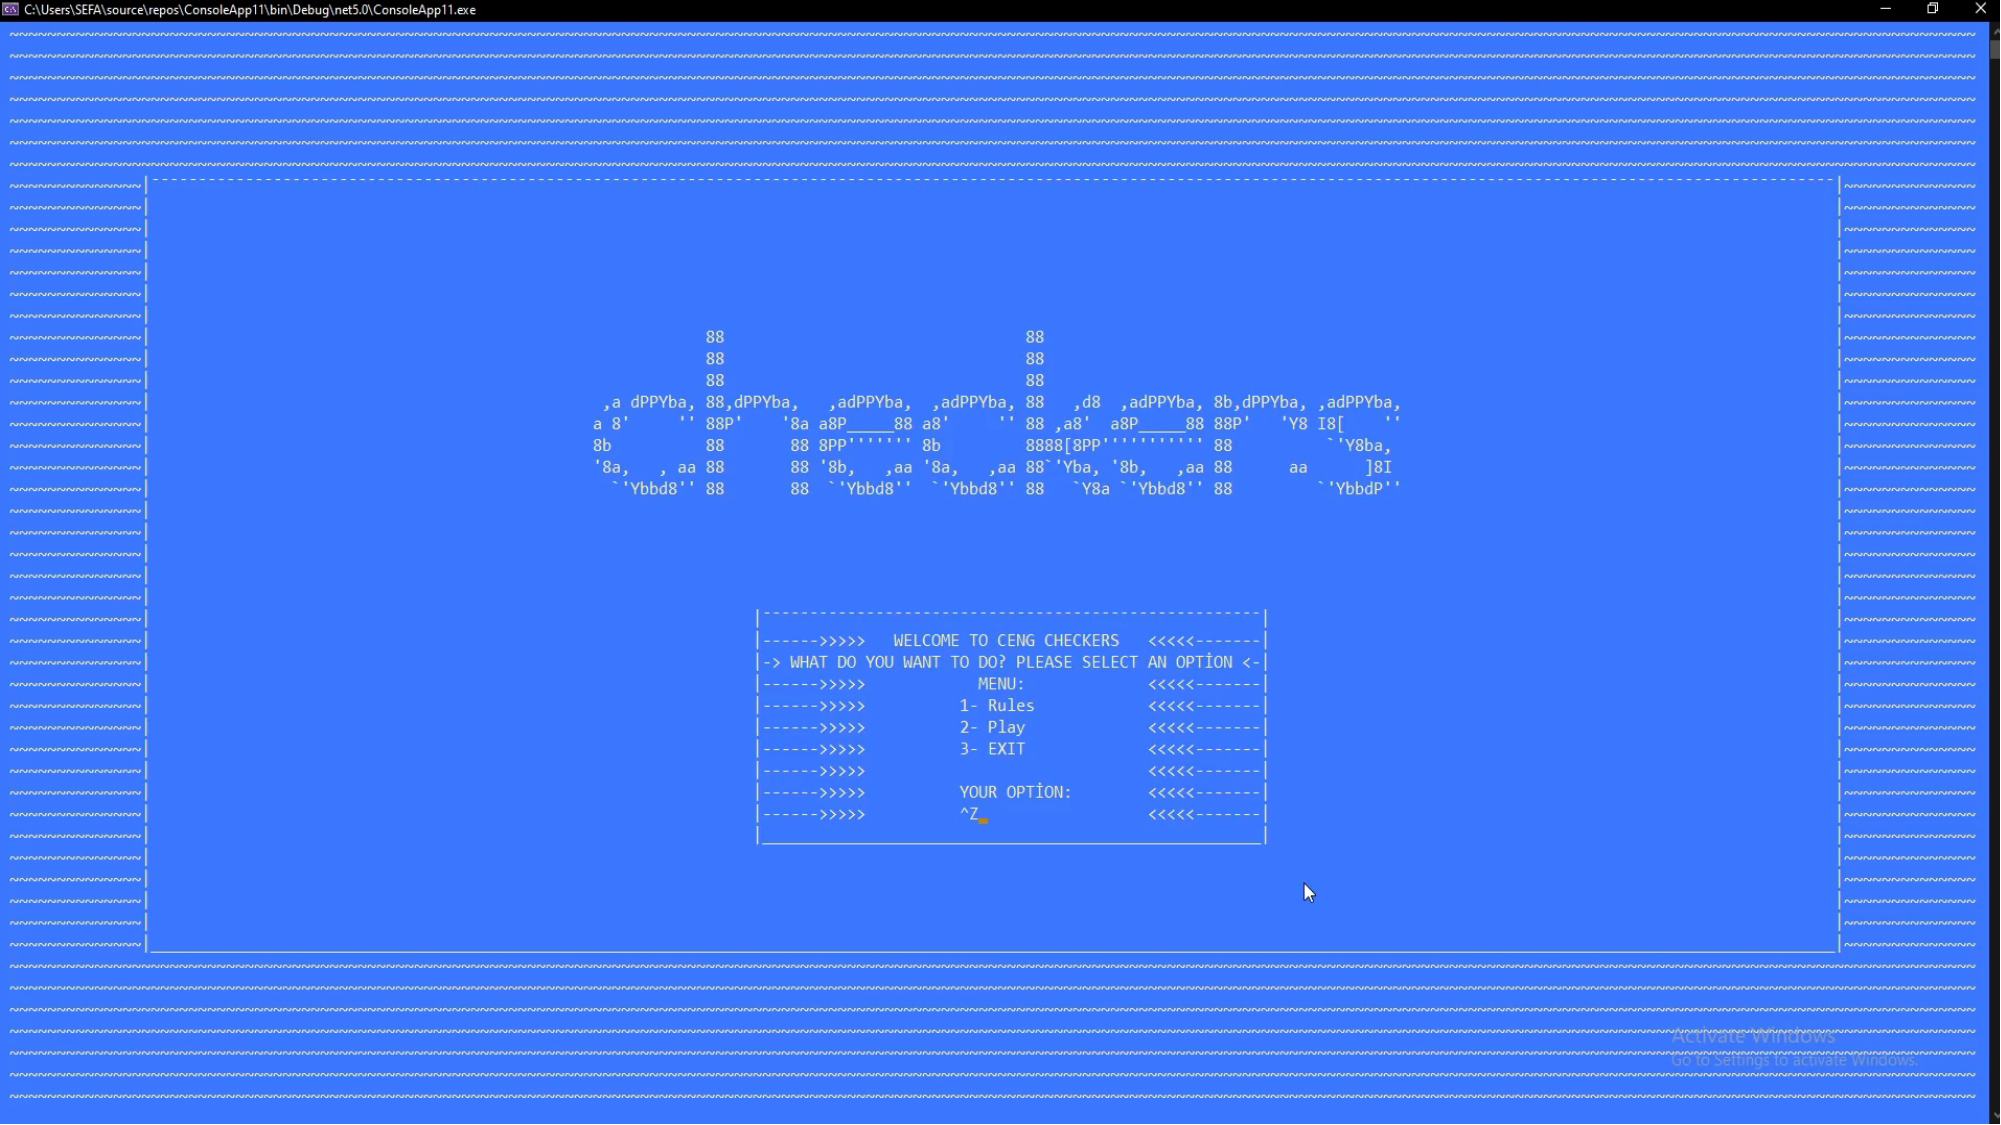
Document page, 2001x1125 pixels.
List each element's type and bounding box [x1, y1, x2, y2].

text_box [0, 0, 2000, 1125]
